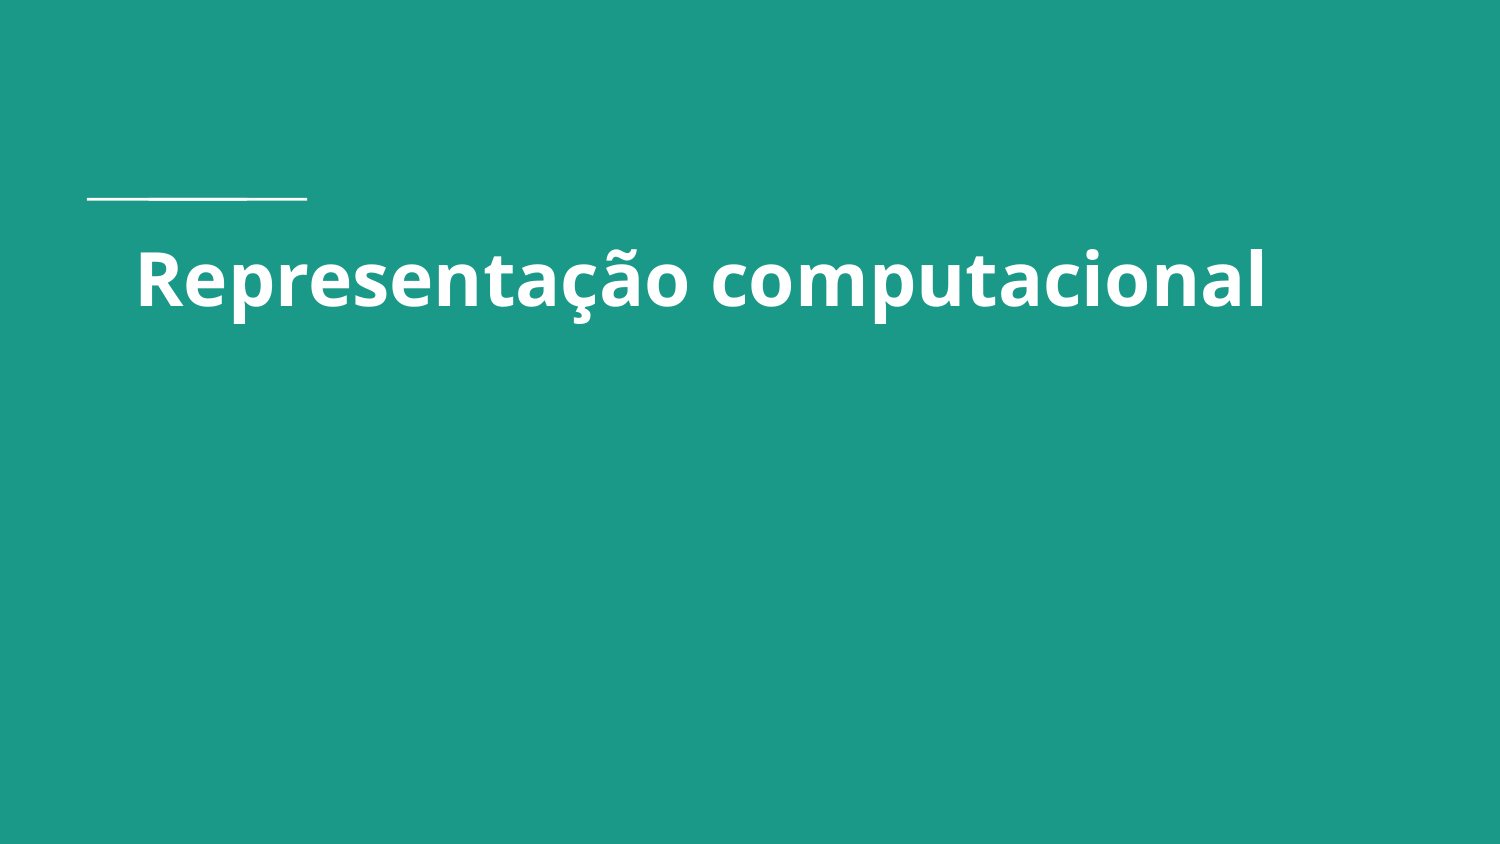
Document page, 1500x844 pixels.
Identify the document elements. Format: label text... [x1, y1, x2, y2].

title Representação computacional [119, 216, 1381, 466]
